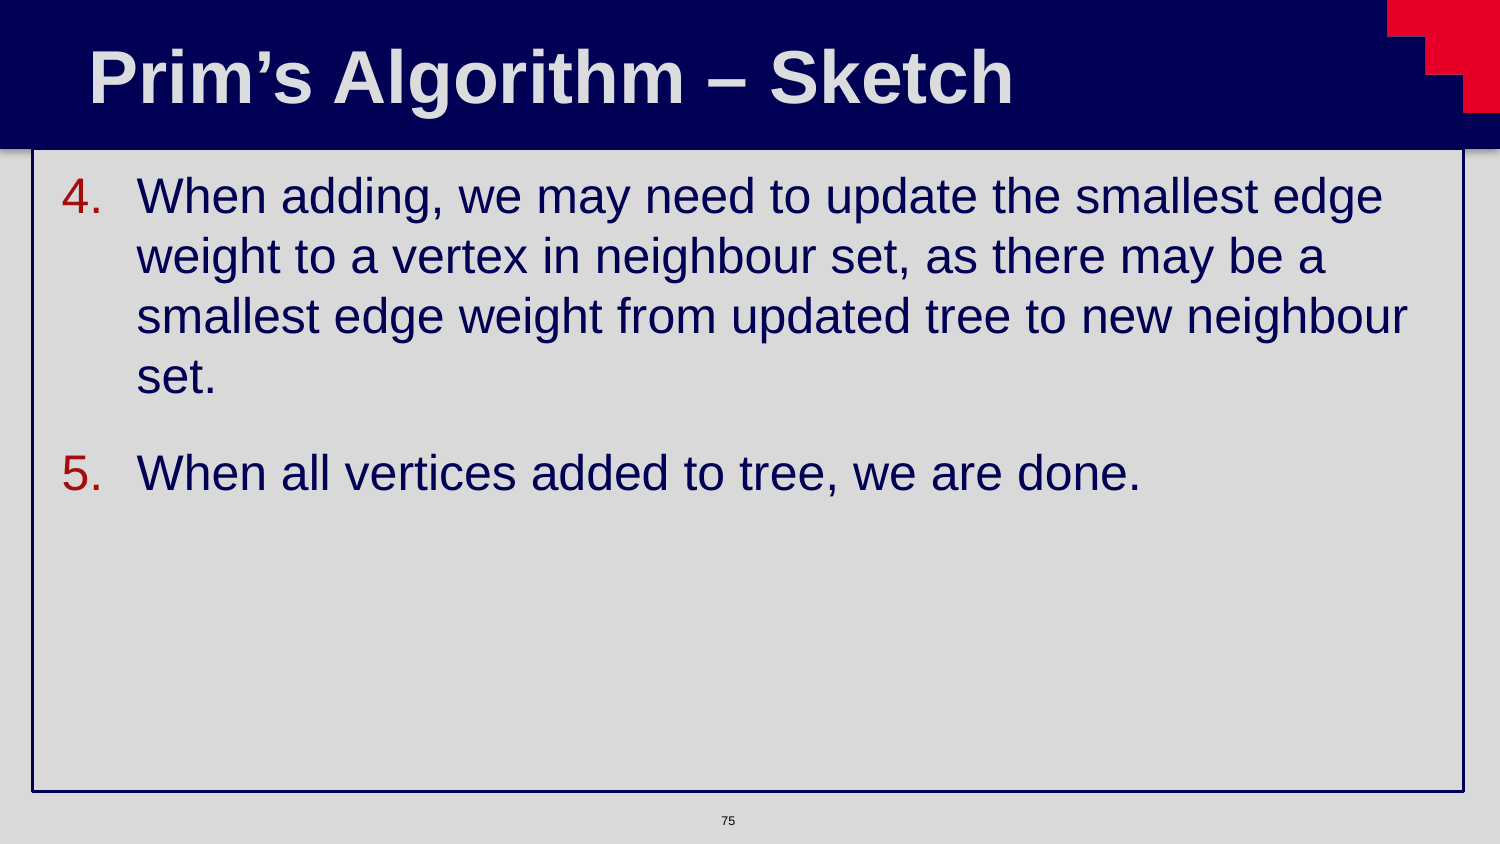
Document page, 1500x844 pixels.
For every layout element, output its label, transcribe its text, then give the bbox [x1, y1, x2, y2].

list When adding, we may need to update the smallest edge weight to a vertex in neighbour set, as there may be a smallest edge weight from updated tree to new neighbour set. When all vertices added to tree, we are done. [31, 146, 1465, 793]
picture [1387, 0, 1500, 113]
title Prim’s Algorithm – Sketch [0, 0, 1356, 150]
